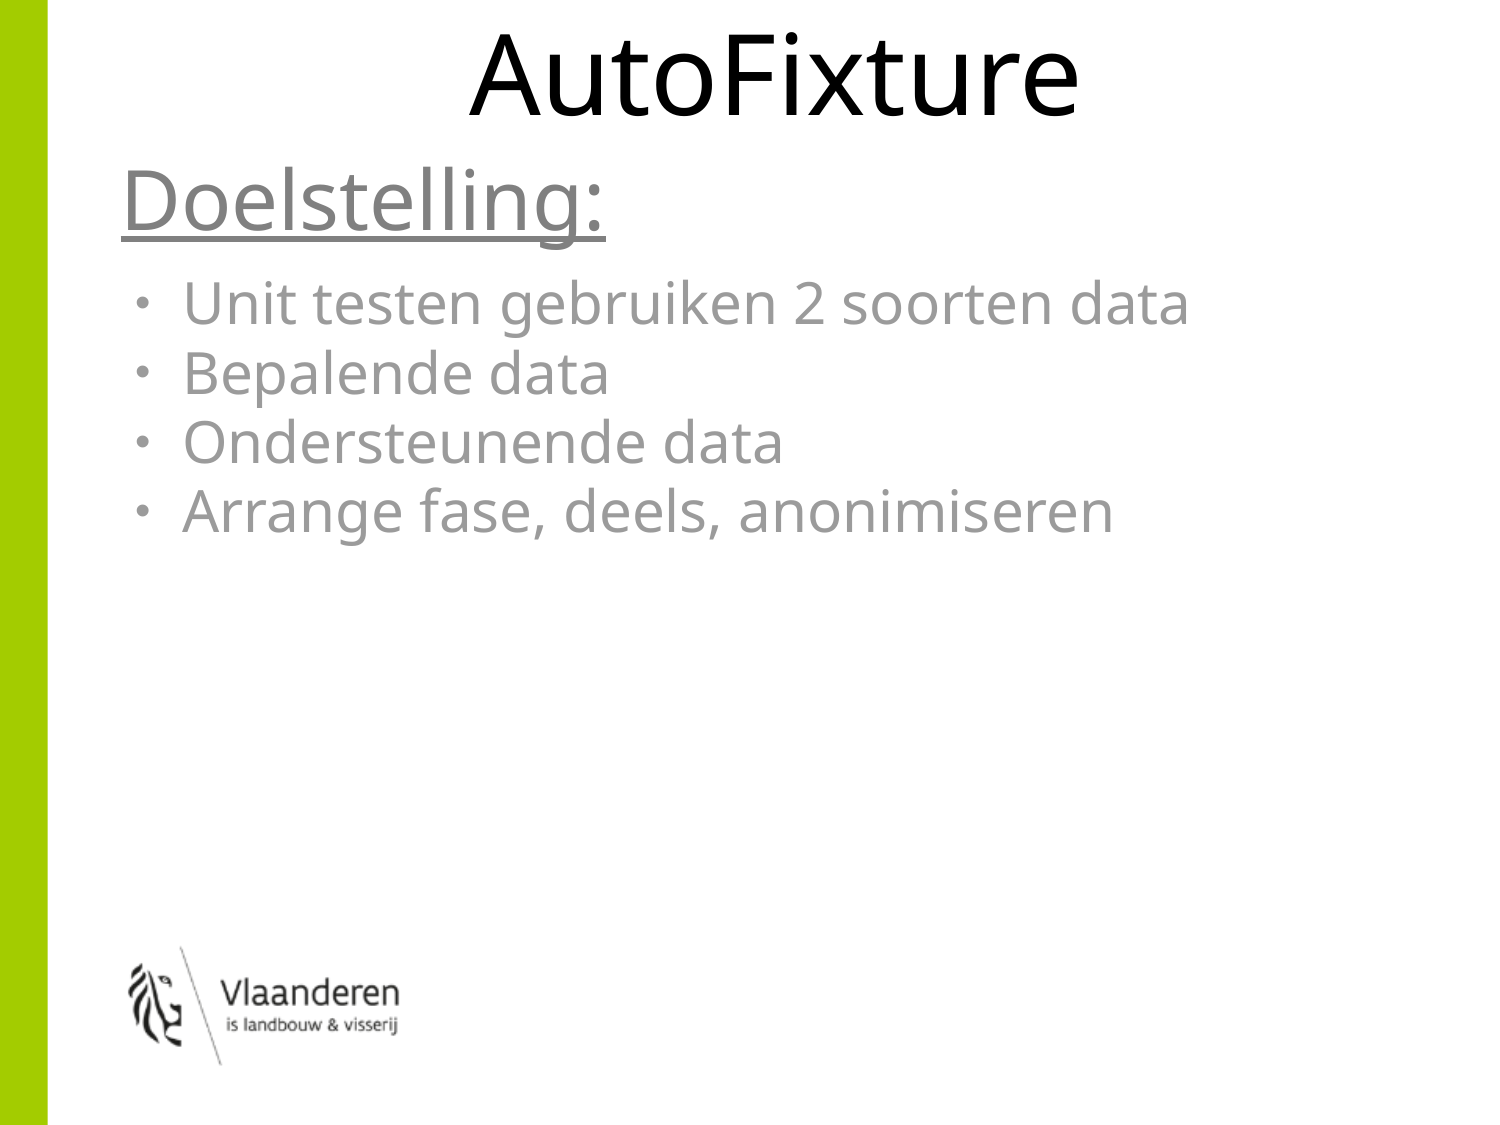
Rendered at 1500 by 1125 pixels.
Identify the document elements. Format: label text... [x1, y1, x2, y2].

picture [105, 940, 443, 1072]
list Doelstelling: [73, 158, 1416, 256]
text_box Unit testen gebruiken 2 soorten data Bepalende data Ondersteunende data Arrange fase, deels, anonimiseren [73, 267, 1415, 544]
title AutoFixture [105, 58, 1448, 168]
